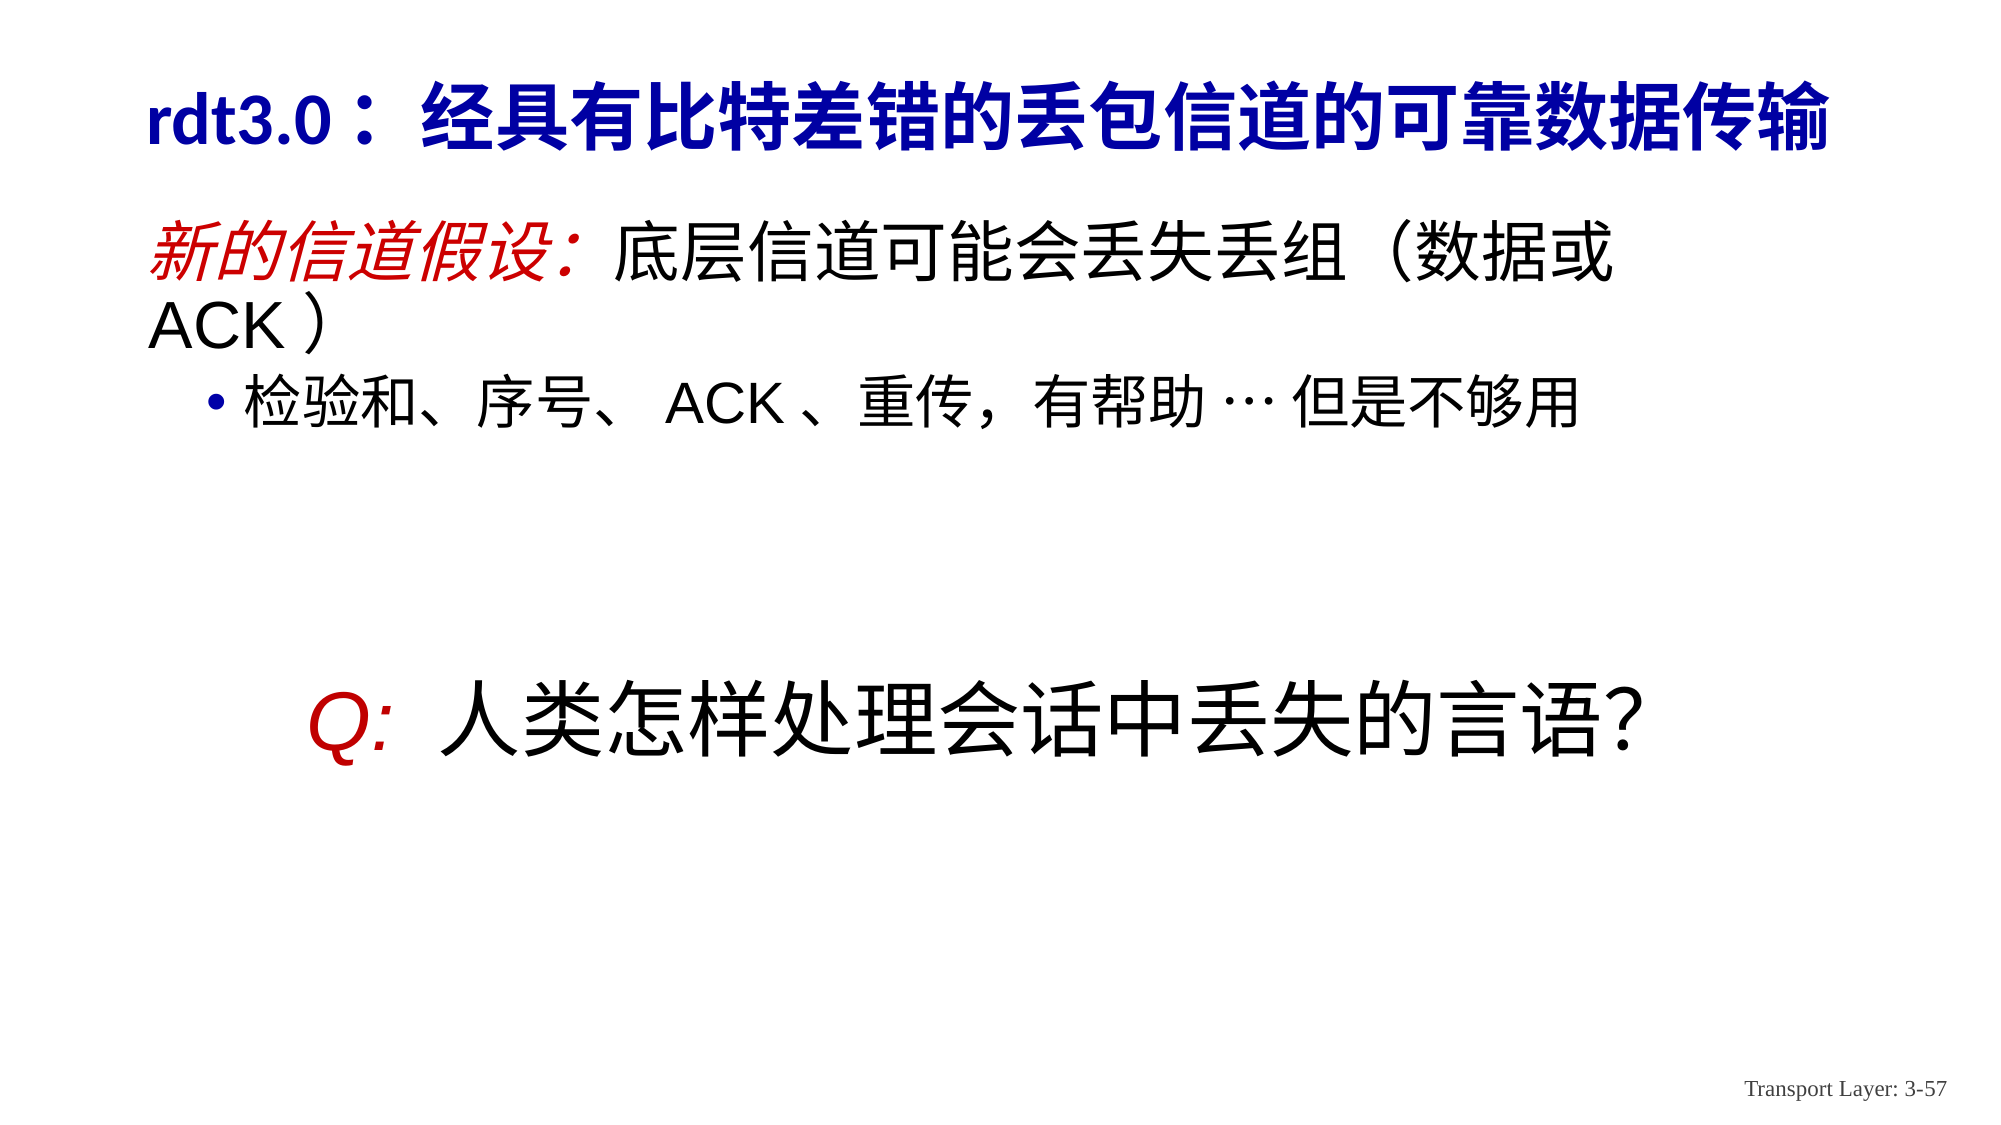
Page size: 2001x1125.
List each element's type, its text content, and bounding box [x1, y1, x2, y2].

title rdt3.0：经具有比特差错的丢包信道的可靠数据传输 [131, 47, 1952, 195]
text_box 新的信道假设：底层信道可能会丢失丢组（数据或ACK） 检验和、序号、ACK、重传，有帮助 … 但是不够用 [114, 211, 1843, 975]
text_box Q: 人类怎样处理会话中丢失的言语？ [221, 660, 1770, 775]
slide_number Transport Layer: 3- [1512, 1056, 1963, 1117]
